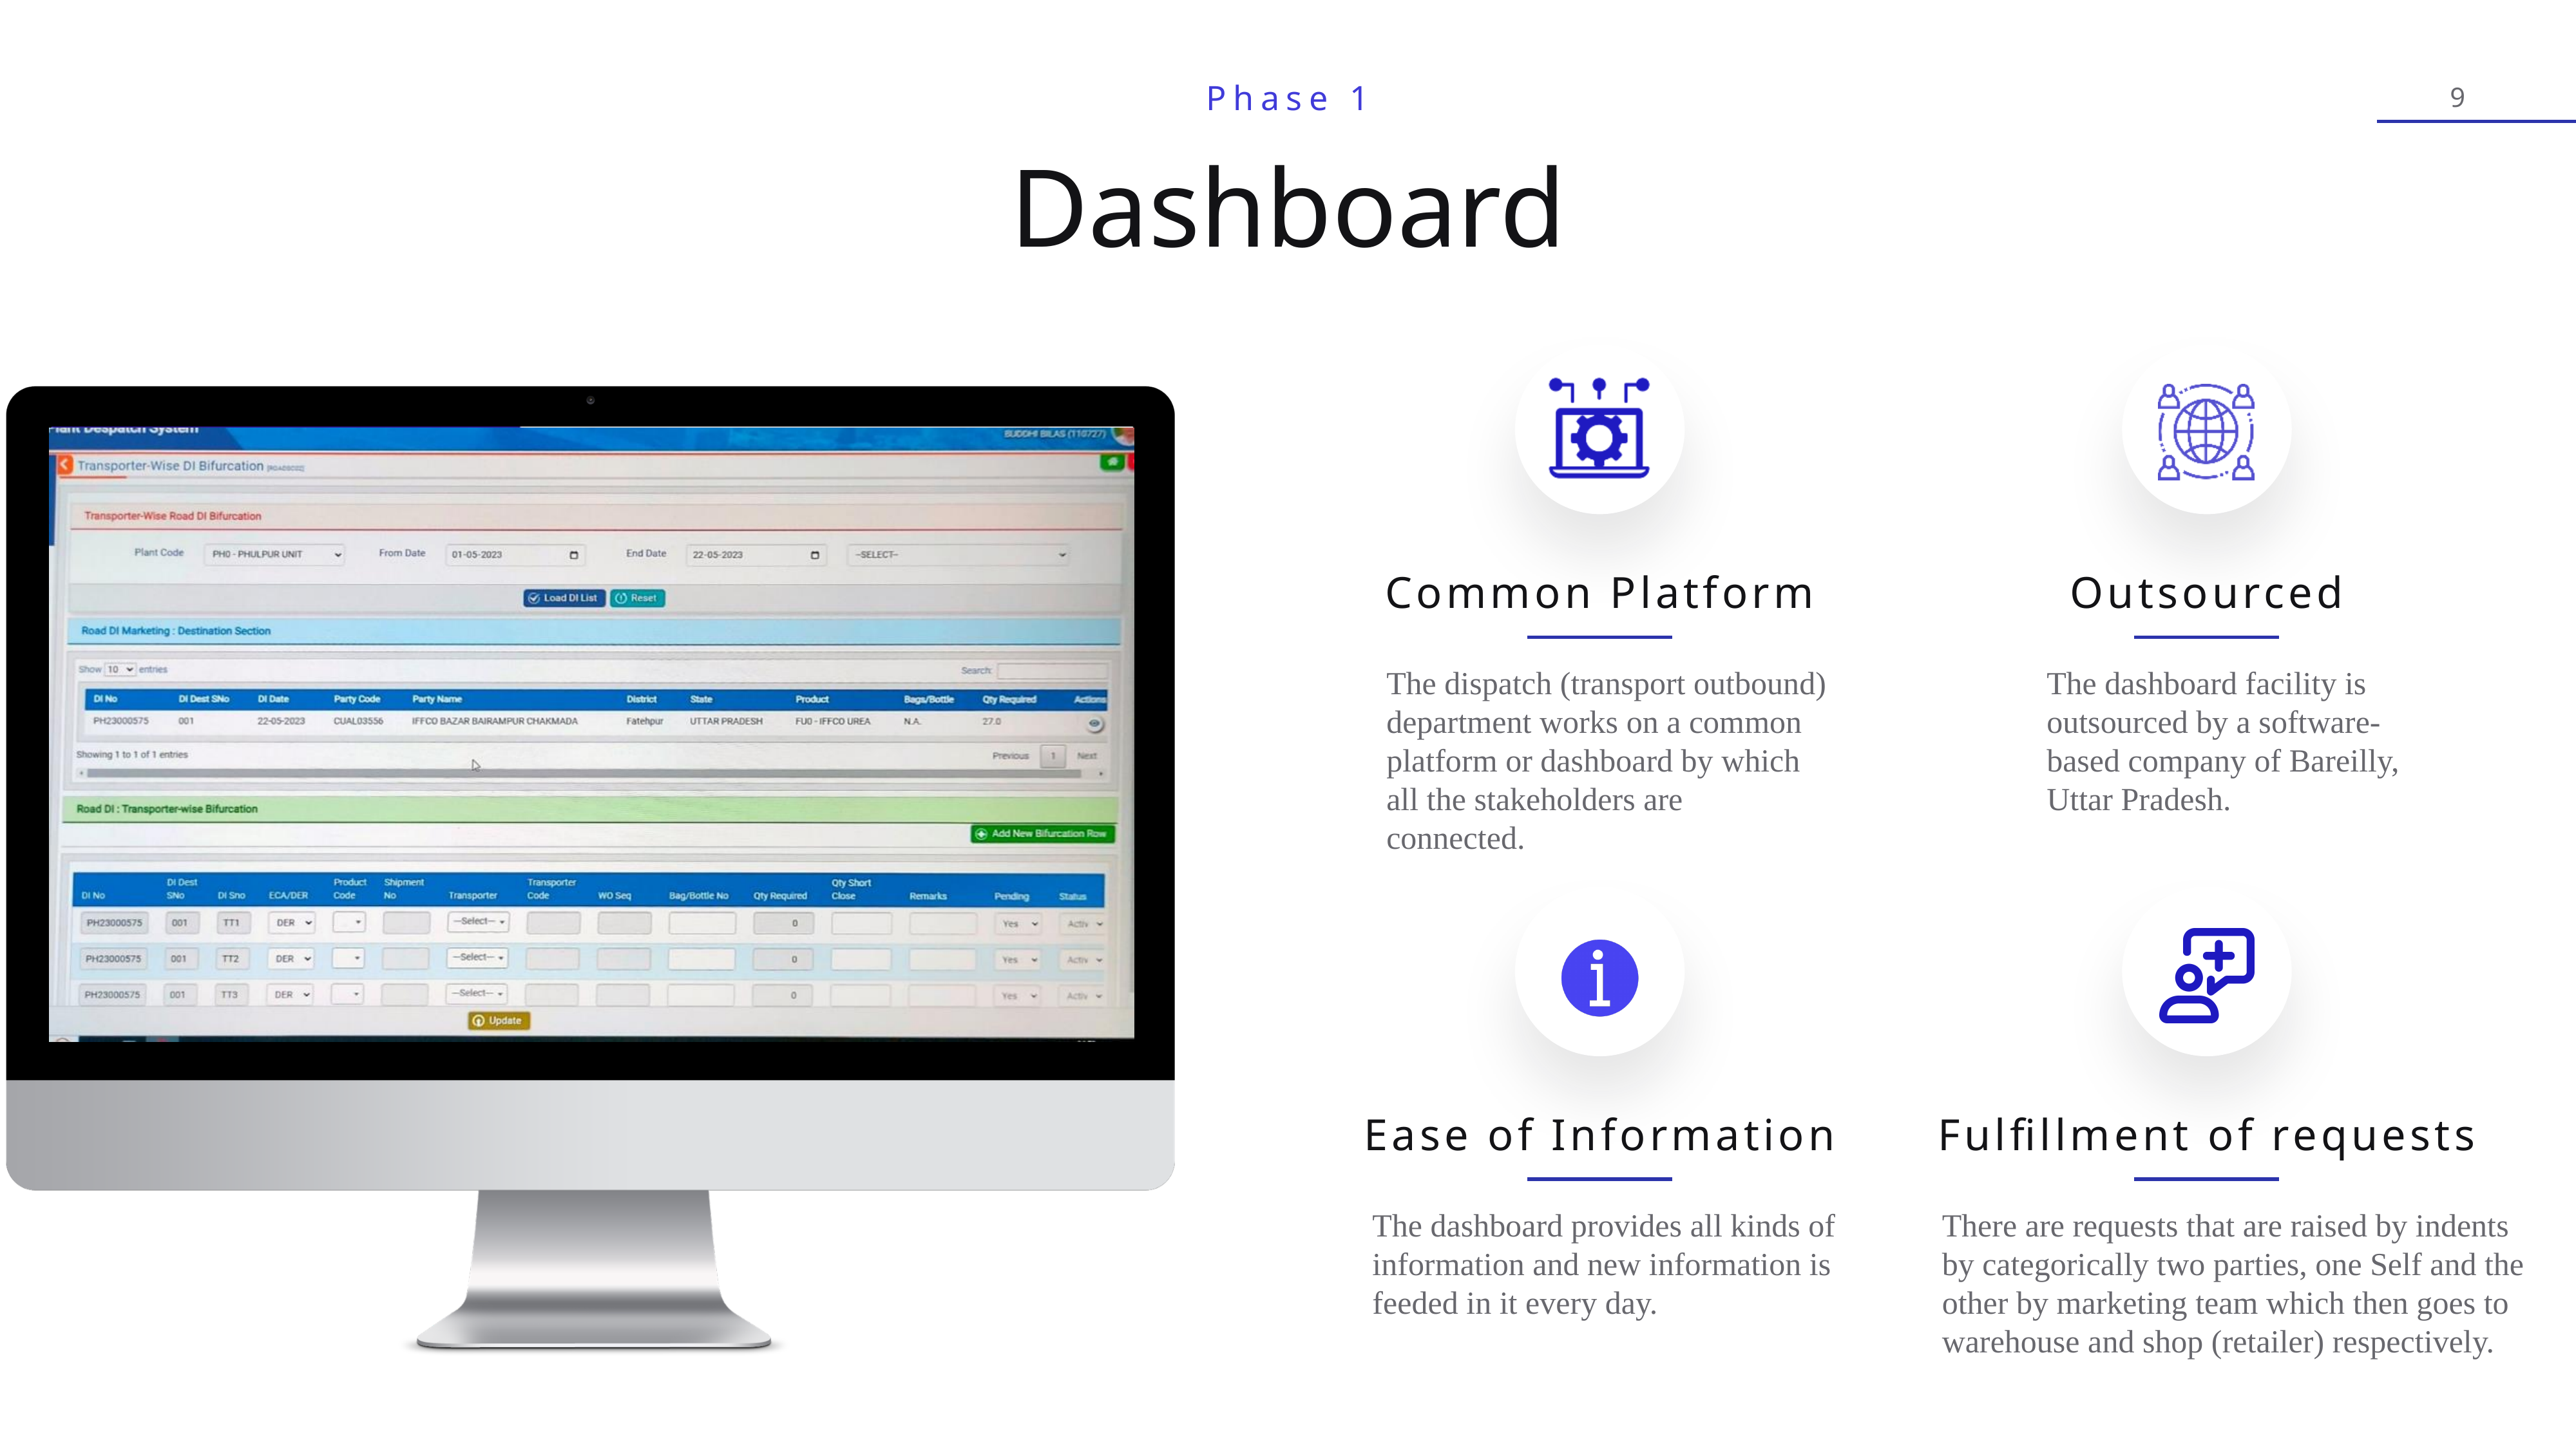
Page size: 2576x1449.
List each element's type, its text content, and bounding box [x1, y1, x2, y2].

text_box Ease of Information [1354, 1103, 1846, 1164]
picture [1545, 375, 1653, 482]
picture [5, 385, 1177, 1375]
picture [1551, 929, 1648, 1027]
text_box Dashboard [1000, 135, 1576, 274]
text_box There are requests that are raised by indents by categorically two parties, one Self and the other by marketing team which then goes to warehouse and shop (retailer) respectively. [1884, 1200, 2576, 1364]
text_box Phase 1 [1197, 72, 1379, 122]
text_box Common Platform [1375, 560, 1824, 622]
text_box The dashboard provides all kinds of information and new information is feeded in it every day. [1314, 1200, 1884, 1325]
text_box The dispatch (transport outbound) department works on a common platform or dashboard by which all the stakeholders are connected. [1328, 658, 1898, 861]
text_box The dashboard facility is outsourced by a software-based company of Bareilly, Uttar Pradesh. [1989, 658, 2488, 822]
text_box Fulfillment of requests [1928, 1103, 2486, 1164]
text_box [1514, 886, 1686, 1057]
text_box [2121, 886, 2293, 1057]
text_box [2121, 343, 2293, 515]
picture [2158, 384, 2255, 480]
text_box Outsourced [2060, 560, 2353, 622]
text_box [1514, 343, 1686, 515]
picture [2159, 928, 2255, 1023]
